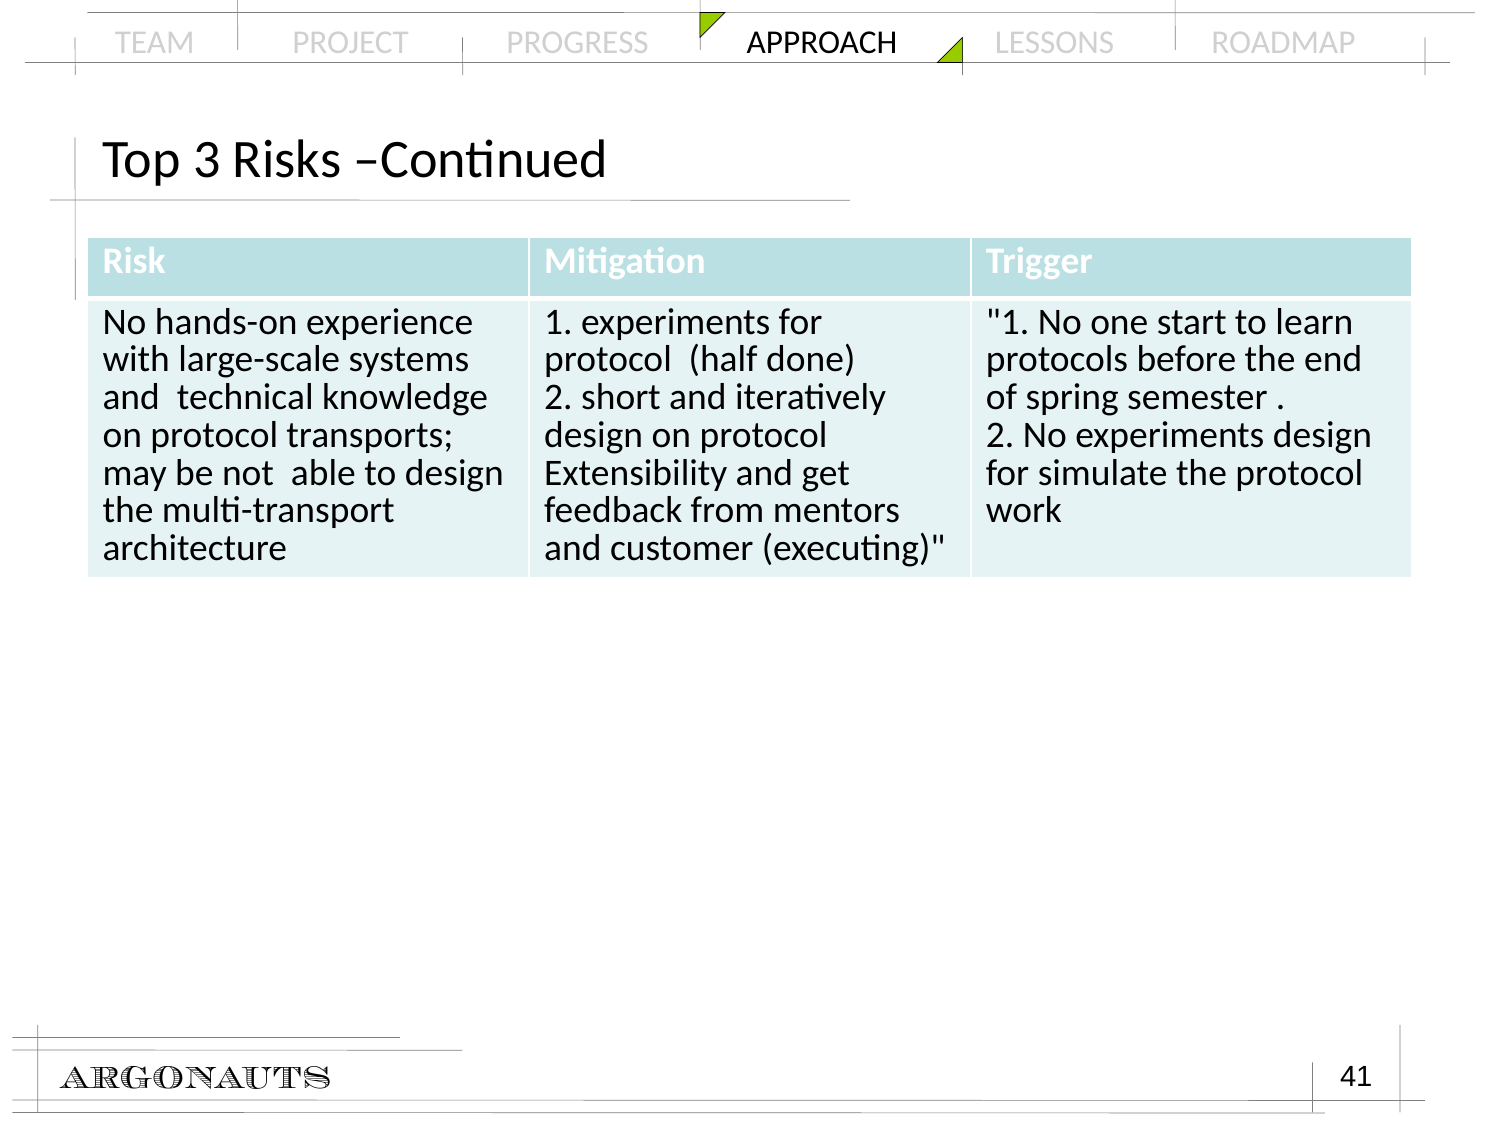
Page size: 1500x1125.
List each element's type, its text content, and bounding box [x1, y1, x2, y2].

text_box [374, 463, 1125, 540]
table_cell No hands-on experience with large-scale systems and technical knowledge on protocol transports; may be not able to design the multi-transport architecture [88, 301, 528, 577]
table_cell 1. experiments for protocol (half done) 2. short and iteratively design on protocol Extensibility and get feedback from mentors and customer (executing)" [530, 540, 970, 577]
slide_number 41 [1074, 1050, 1388, 1125]
table_cell 1. experiments for protocol (half done) 2. short and iteratively design on protocol Extensibility and get feedback from mentors and customer (executing)" [530, 301, 970, 463]
title Top 3 Risks –Continued [87, 112, 1413, 200]
table_header Trigger [972, 238, 1411, 296]
picture [50, 1055, 350, 1099]
table_header Mitigation [530, 238, 970, 296]
table_header Risk [88, 238, 528, 296]
table_cell "1. No one start to learn protocols before the end of spring semester . 2. No experiments design for simulate the protocol work [972, 301, 1411, 577]
